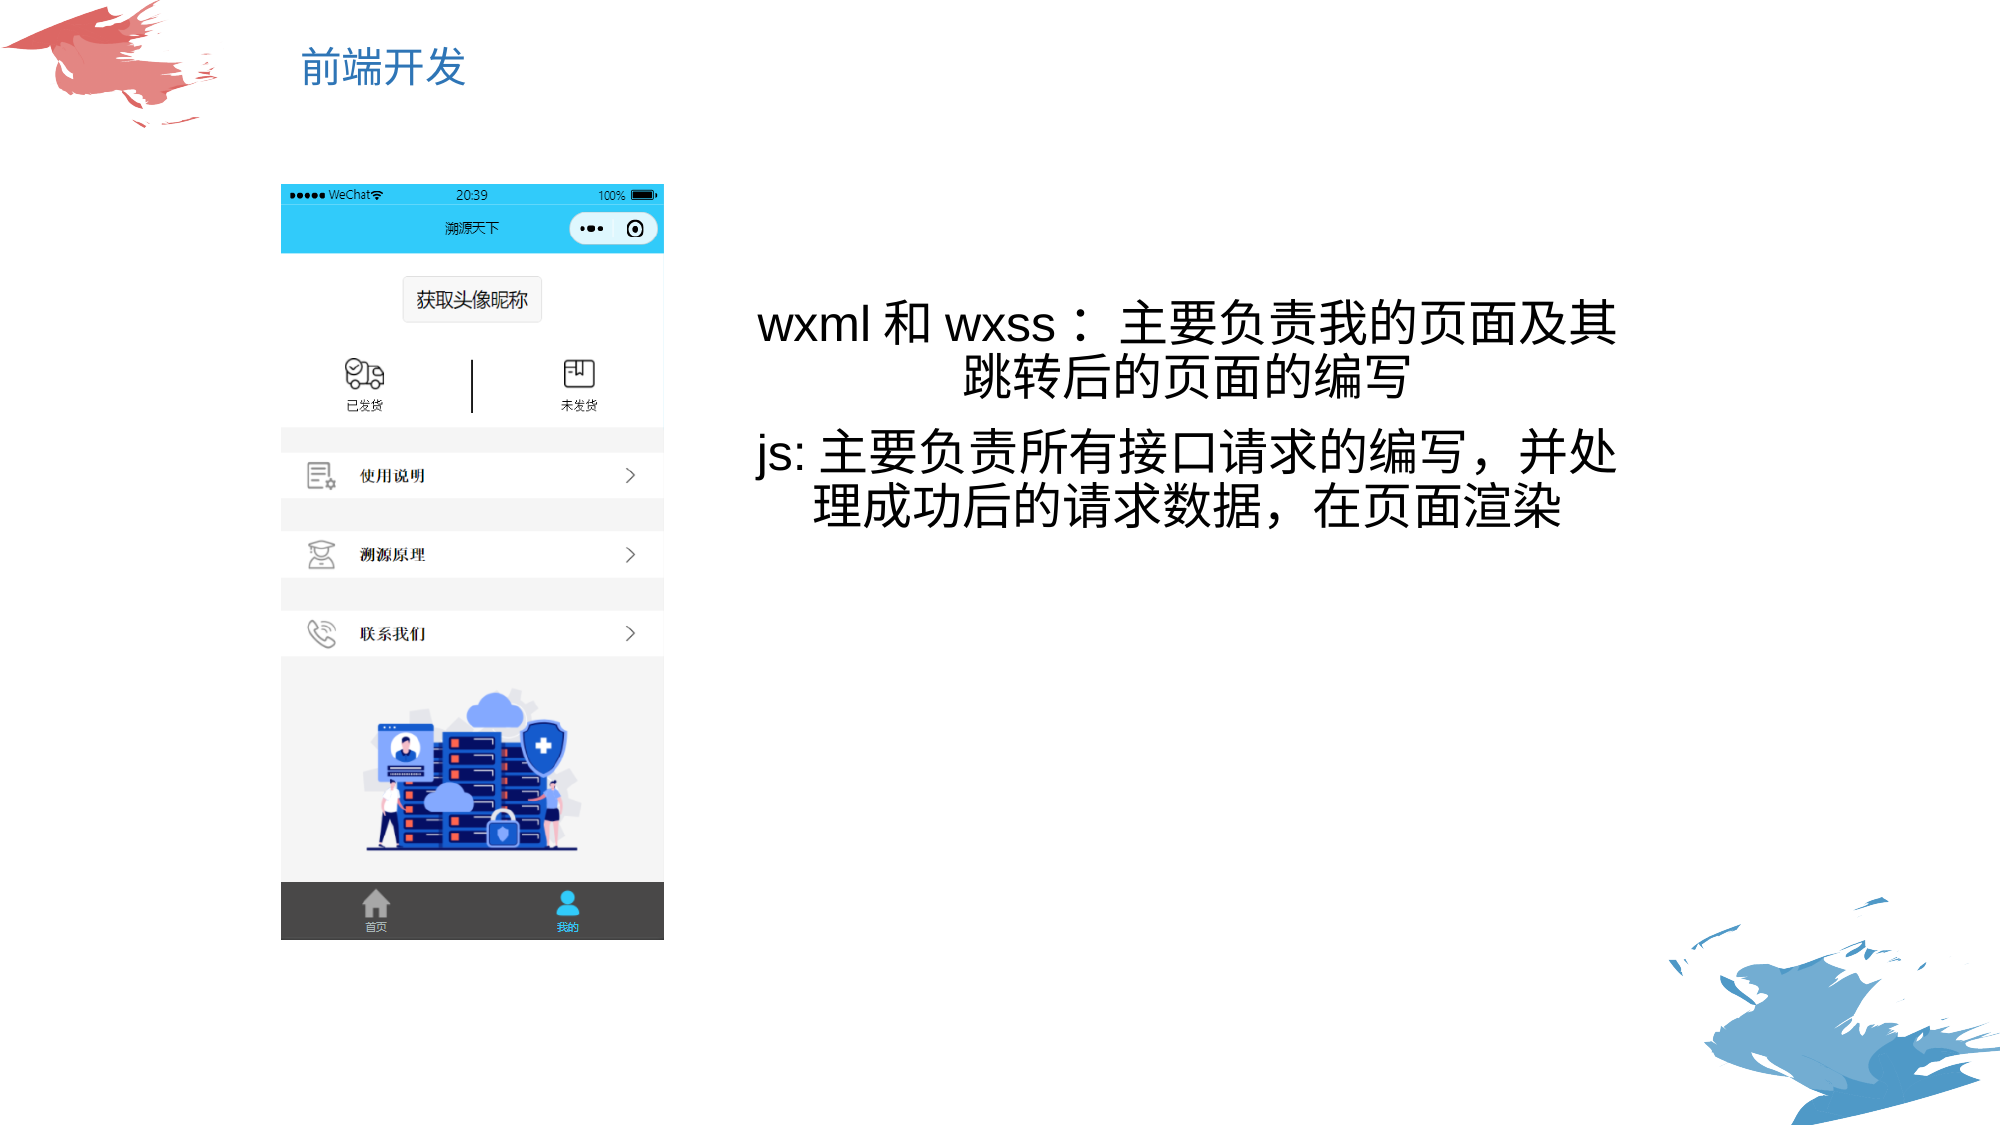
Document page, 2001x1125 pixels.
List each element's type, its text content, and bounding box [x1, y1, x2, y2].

subtitle wxml和wxss：主要负责我的页面及其跳转后的页面的编写 js:主要负责所有接口请求的编写，并处理成功后的请求数据，在页面渲染 [721, 290, 1655, 684]
picture [0, 0, 224, 128]
picture [281, 184, 664, 941]
text_box 前端开发 [224, 33, 545, 99]
picture [1668, 897, 2000, 1125]
